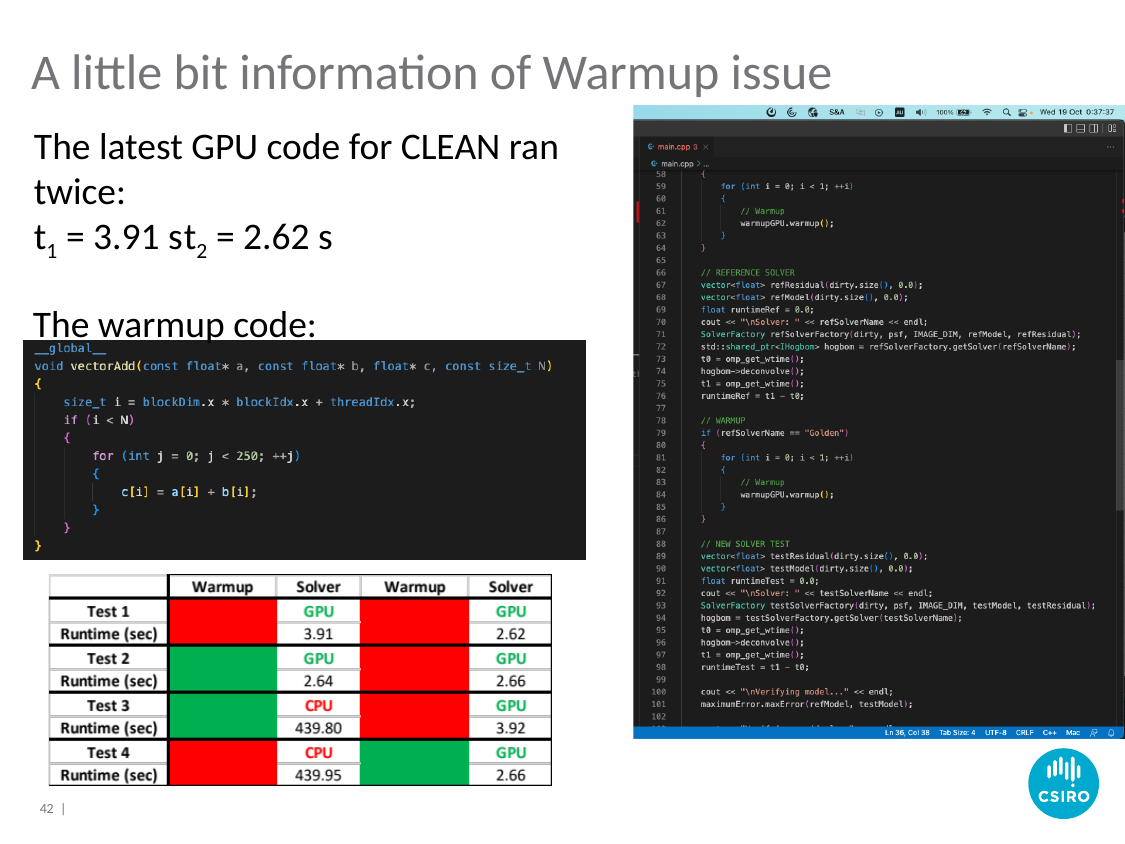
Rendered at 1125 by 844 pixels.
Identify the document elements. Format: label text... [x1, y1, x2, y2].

slide_number 42 | [31, 800, 67, 816]
title A little bit information of Warmup issue [30, 39, 1094, 145]
picture [48, 574, 553, 786]
picture [633, 105, 1125, 739]
picture [23, 340, 587, 560]
text_box The warmup code: [18, 292, 590, 345]
text_box The latest GPU code for CLEAN ran twice: t1 = 3.91 s t2 = 2.62 s [19, 114, 591, 271]
